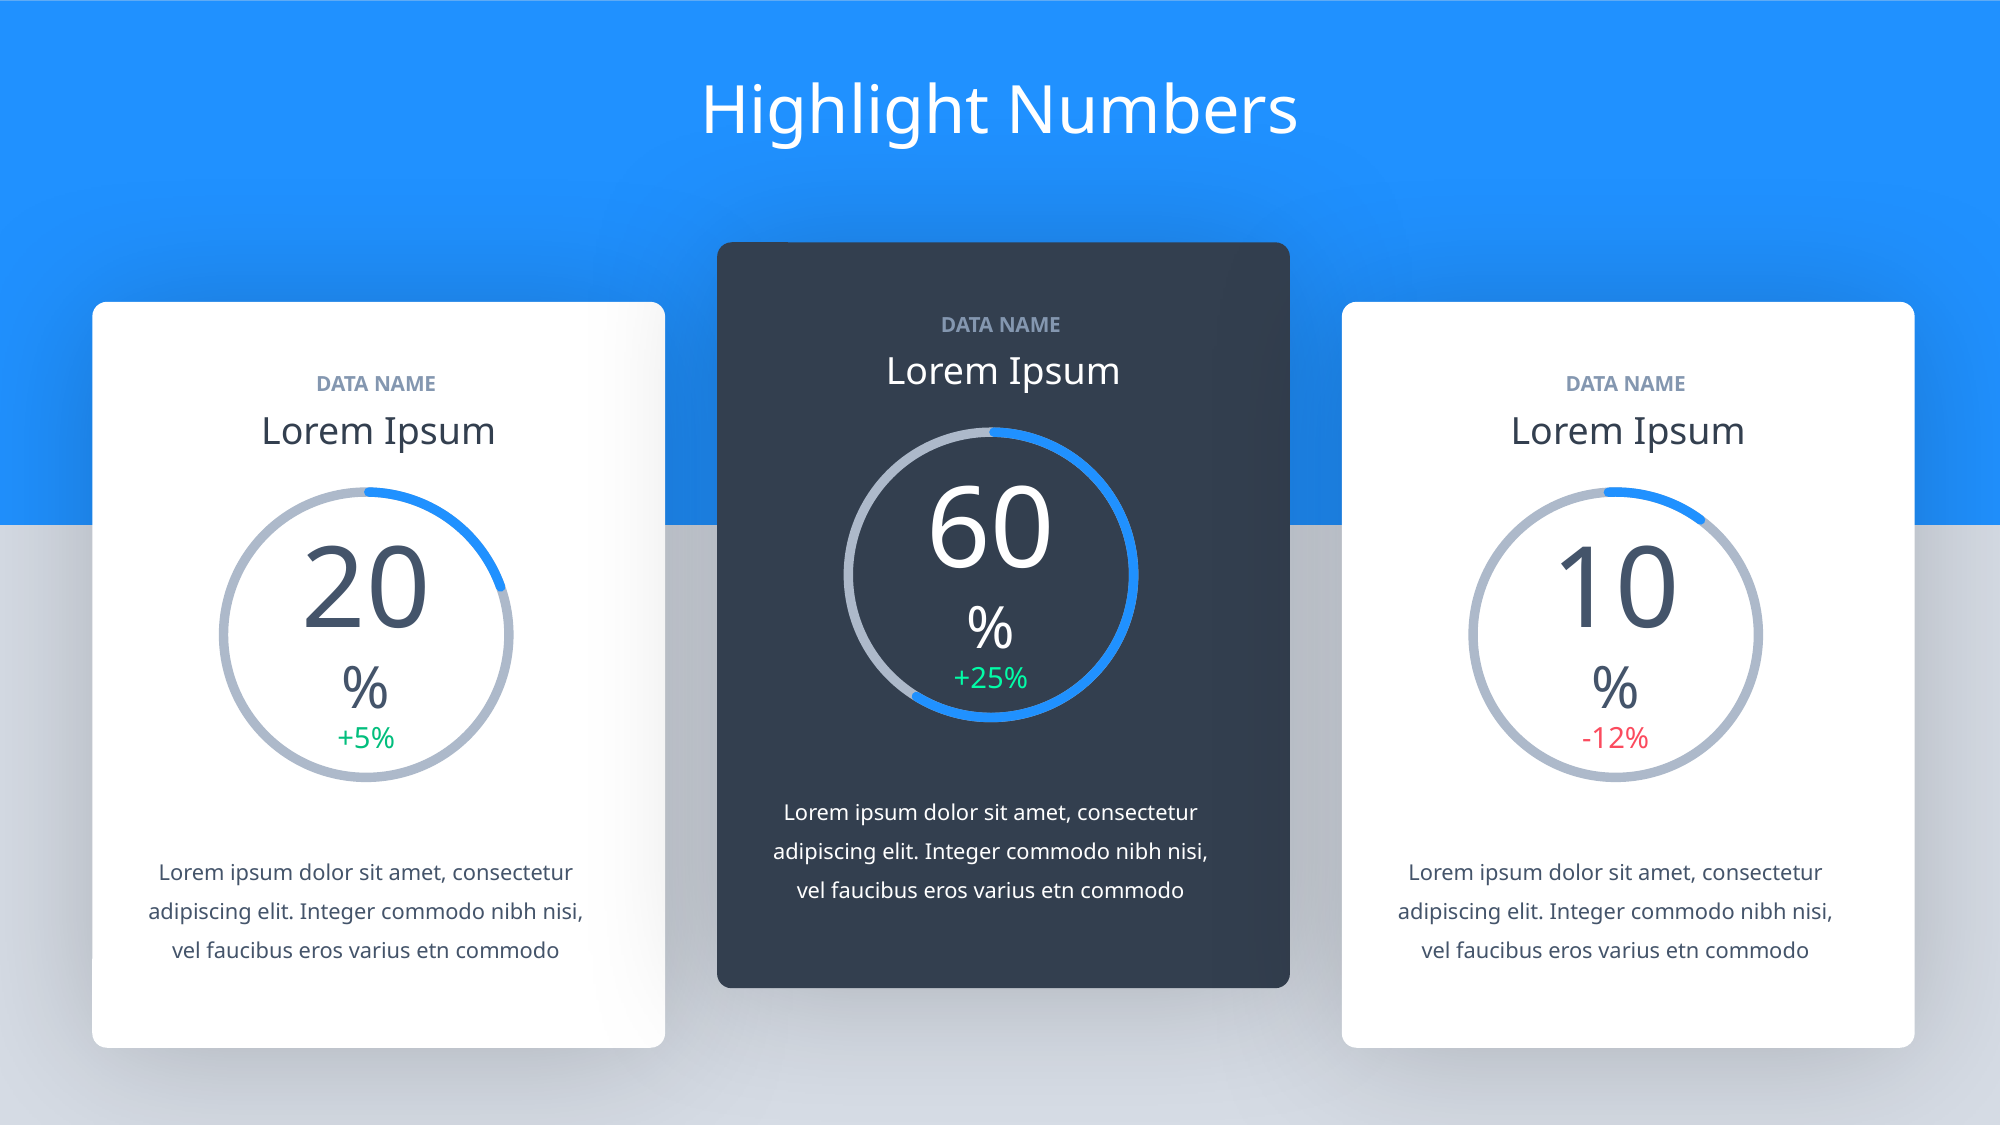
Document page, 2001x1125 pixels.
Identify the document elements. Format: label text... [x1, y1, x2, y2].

text_box [1340, 300, 1916, 1049]
text_box Highlight Numbers [0, 59, 2000, 155]
text_box [366, 491, 502, 635]
text_box [0, 155, 2000, 526]
text_box Lorem ipsum dolor sit amet, consectetur adipiscing elit. Integer commodo nibh nisi, vel faucibus eros varius etn commodo [745, 777, 1237, 911]
text_box DATA NAME [1341, 351, 1915, 404]
text_box Lorem Ipsum [92, 404, 643, 460]
text_box Lorem Ipsum [1341, 404, 1915, 460]
text_box [0, 0, 2000, 59]
text_box DATA NAME [717, 291, 1290, 344]
text_box [716, 241, 1291, 990]
text_box [915, 431, 1135, 719]
text_box 60% +25% [847, 431, 993, 697]
text_box [91, 300, 667, 1049]
text_box Lorem Ipsum [717, 344, 1290, 400]
text_box 10% -12% [1472, 491, 1760, 779]
text_box Lorem ipsum dolor sit amet, consectetur adipiscing elit. Integer commodo nibh nisi, vel faucibus eros varius etn commodo [120, 837, 613, 971]
text_box [1607, 491, 1702, 635]
text_box Lorem ipsum dolor sit amet, consectetur adipiscing elit. Integer commodo nibh nisi, vel faucibus eros varius etn commodo [1369, 837, 1862, 971]
text_box 20% +5% [222, 491, 510, 779]
text_box DATA NAME [92, 351, 644, 404]
